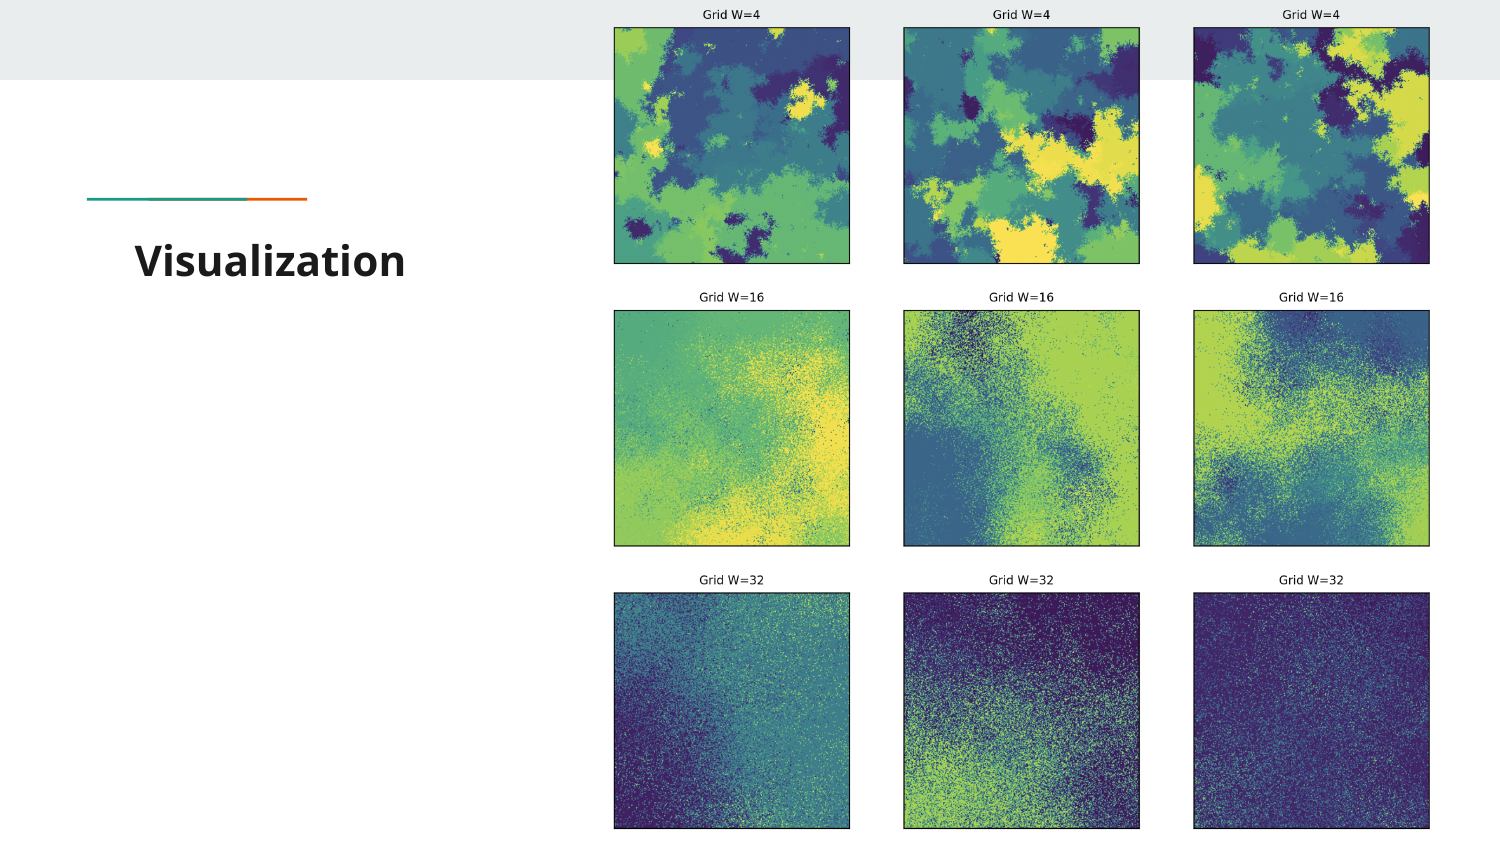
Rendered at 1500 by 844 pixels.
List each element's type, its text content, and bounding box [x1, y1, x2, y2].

picture [598, 0, 1440, 844]
title Visualization [119, 216, 593, 305]
